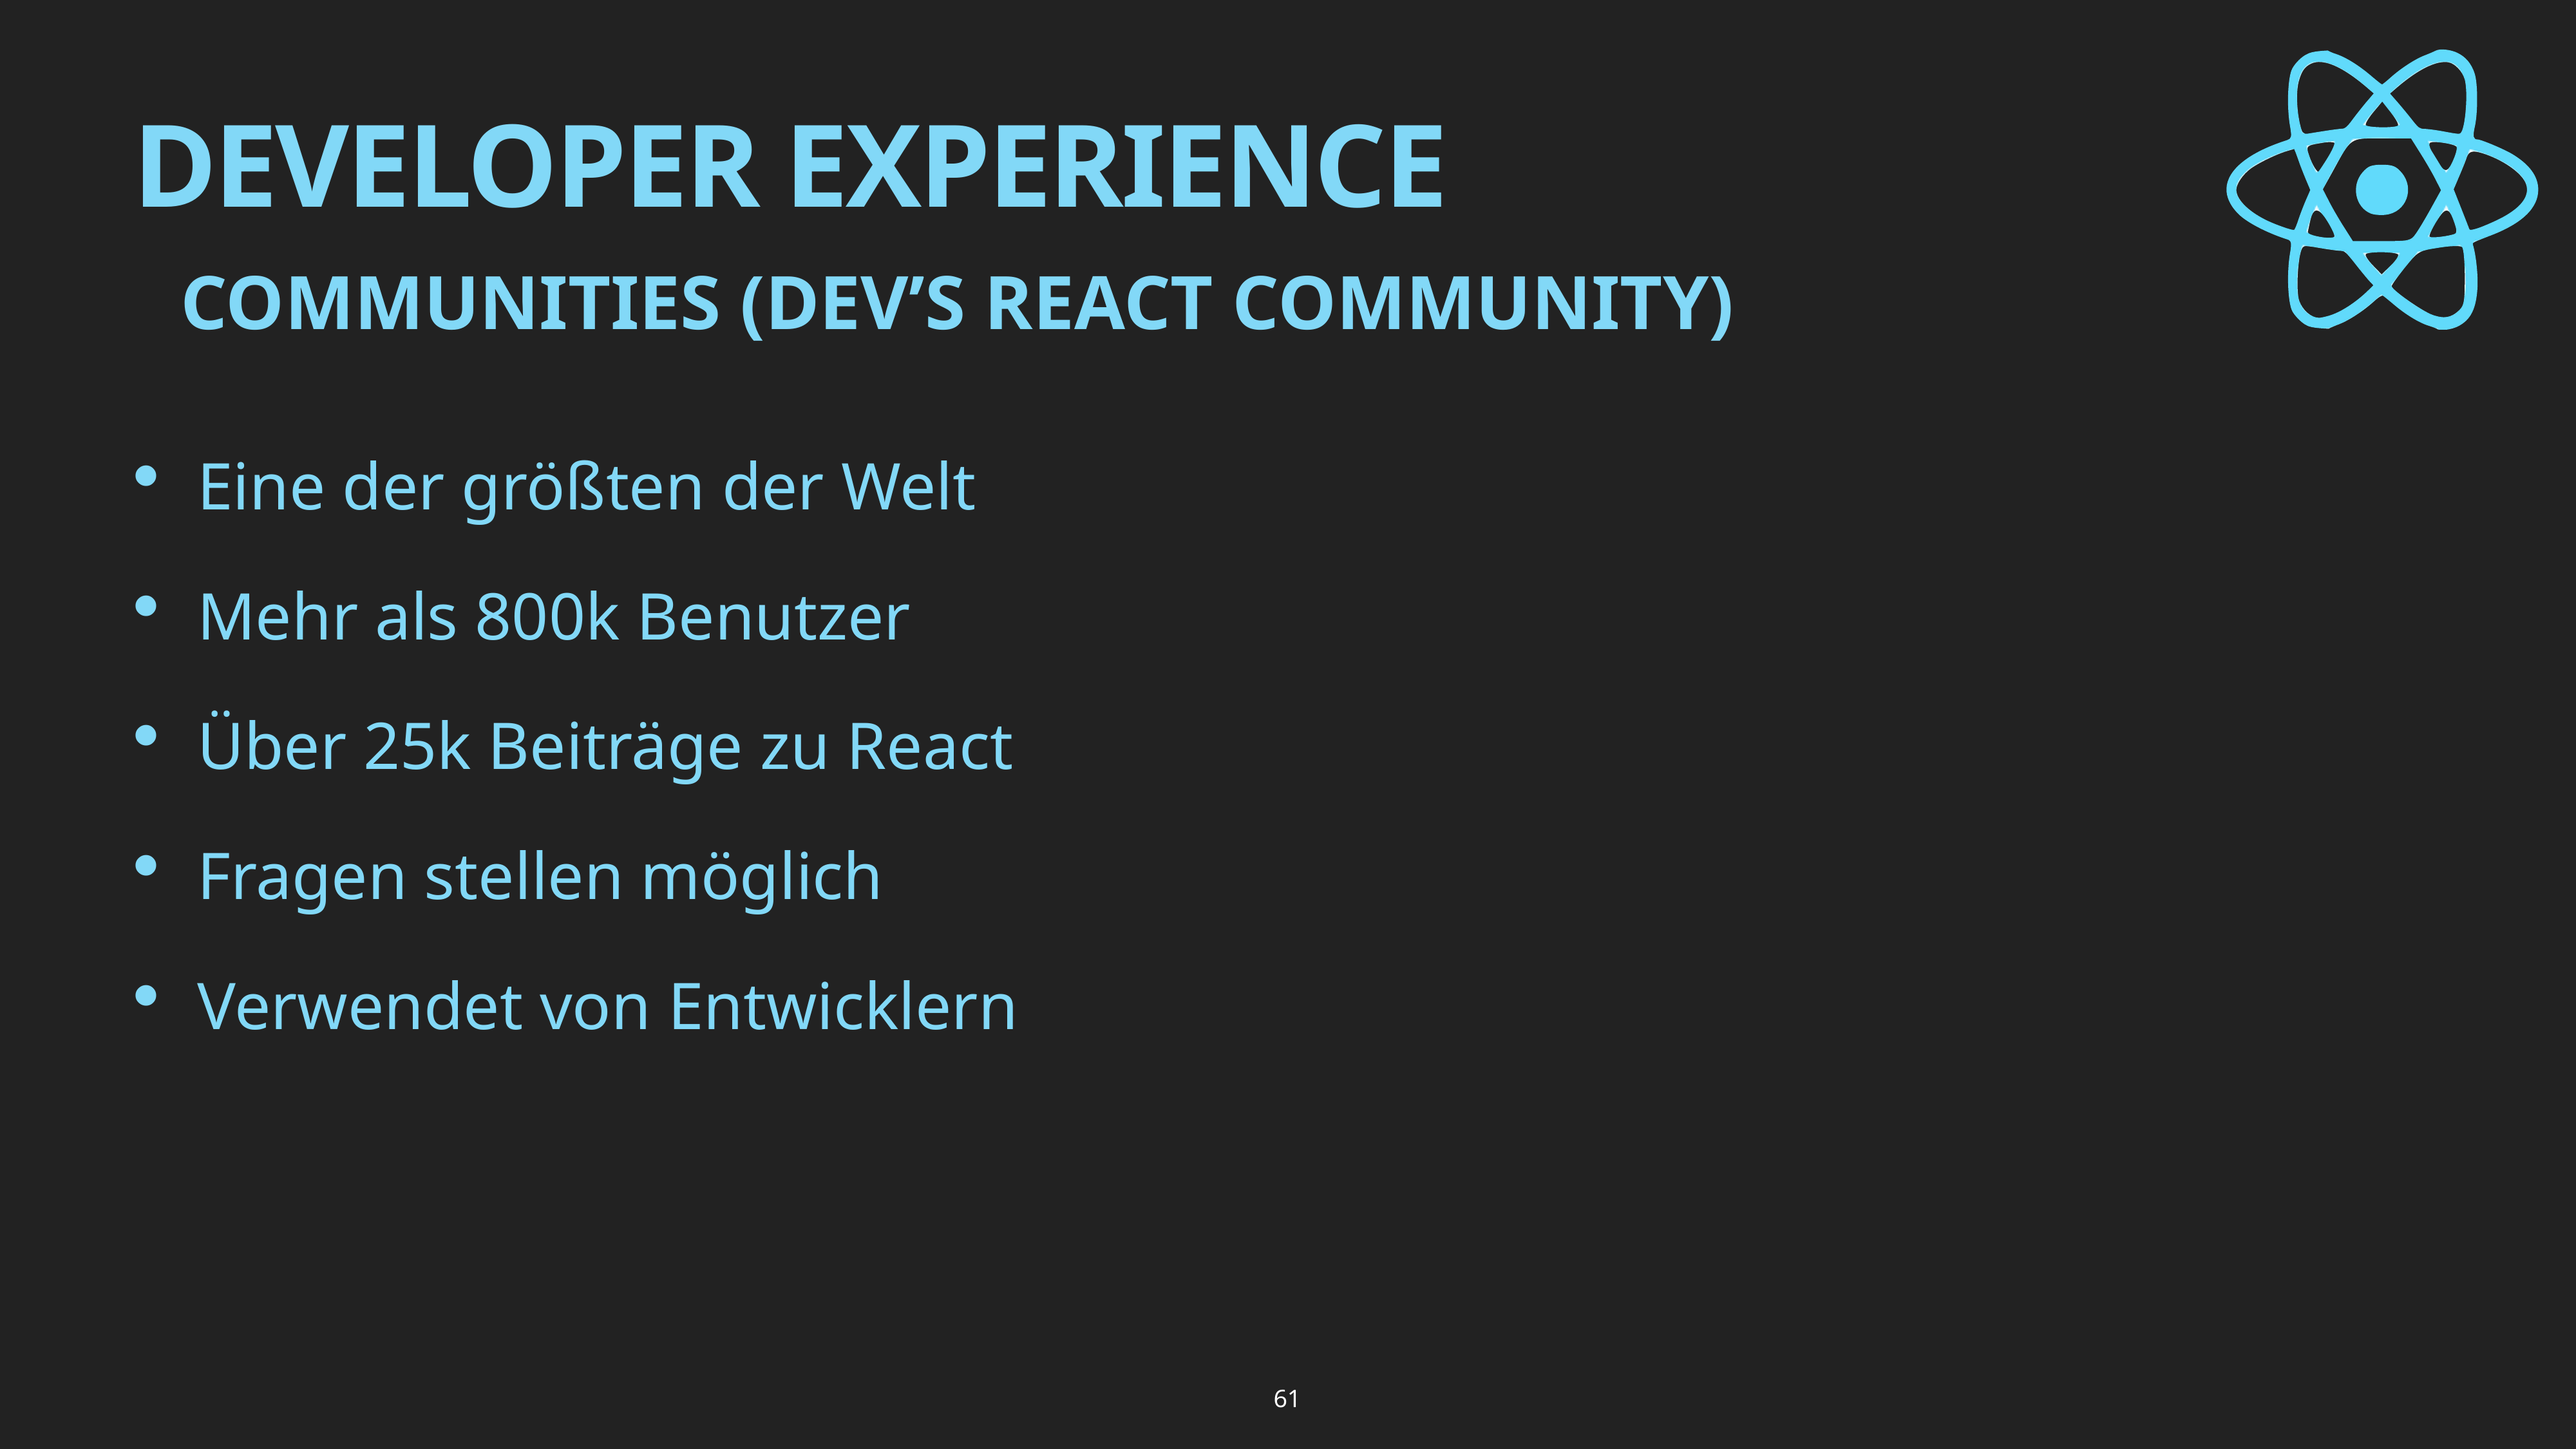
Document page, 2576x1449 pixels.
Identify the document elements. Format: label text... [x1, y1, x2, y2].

list Eine der größten der Welt Mehr als 800k Benutzer Über 25k Beiträge zu React Fragen stellen möglich Verwendet von Entwicklern [127, 448, 2449, 1321]
list COMMUNITIES (DEV’S REACT COMMUNITY) [127, 250, 2449, 350]
slide_number 61 [1257, 1381, 1318, 1422]
picture [2226, 49, 2539, 330]
title DEVELOPER EXPERIENCE [127, 113, 2226, 250]
